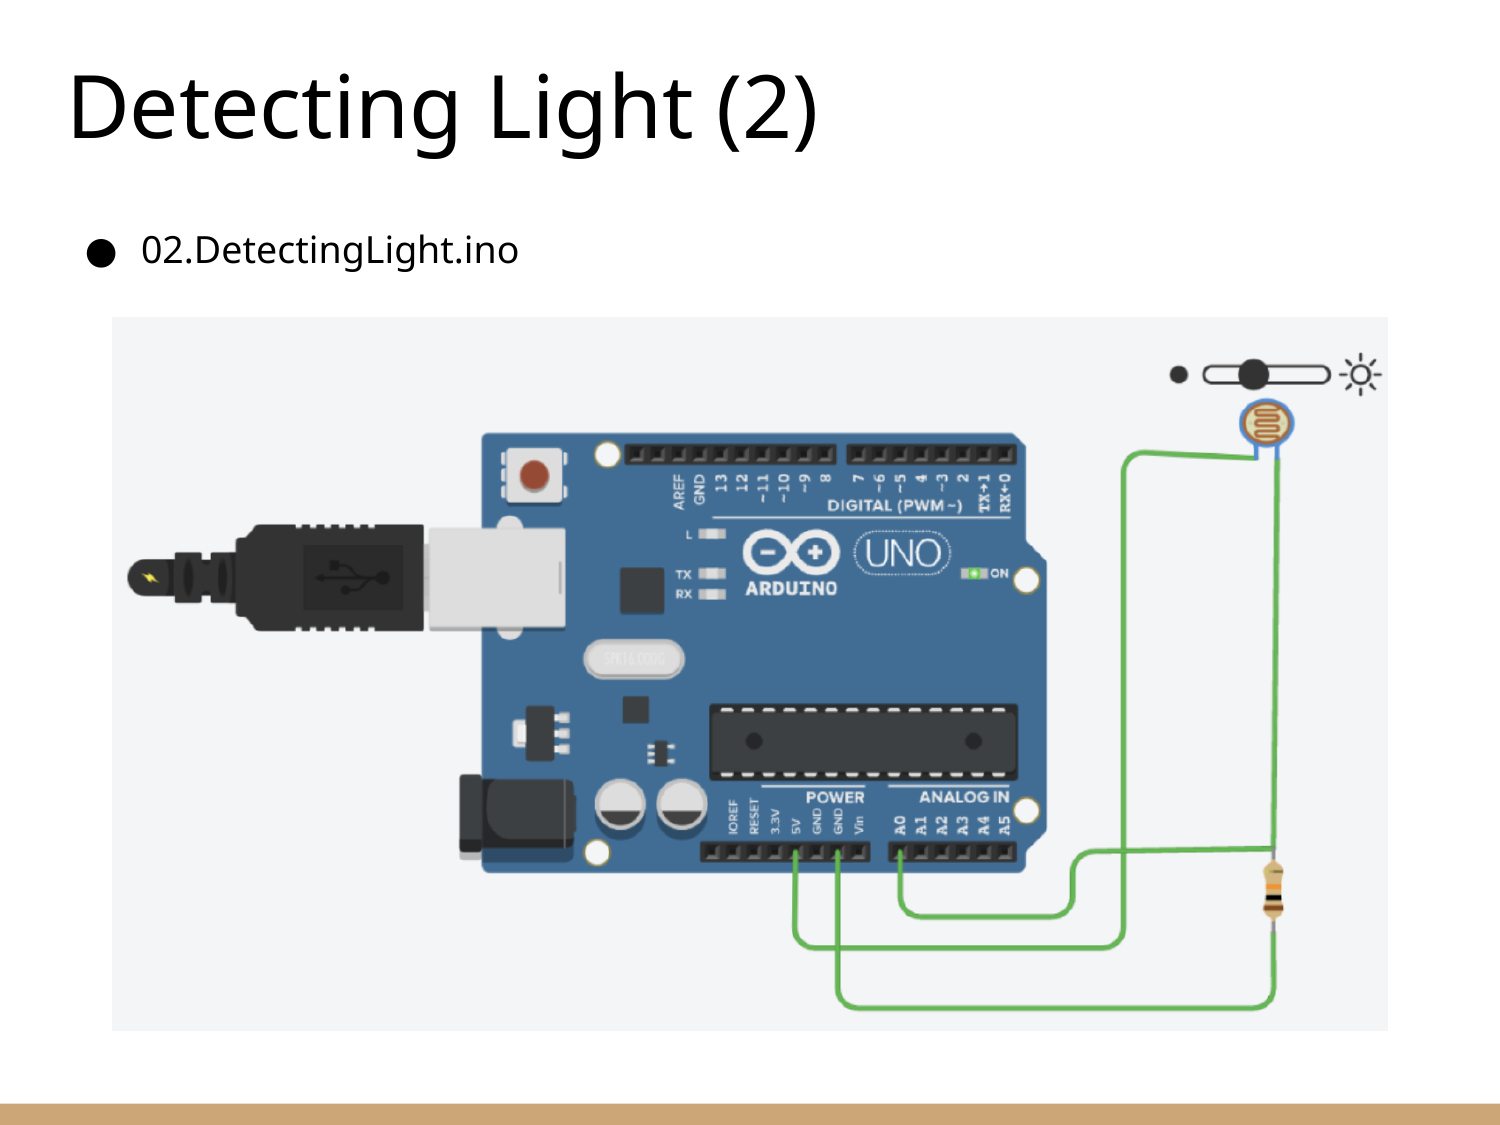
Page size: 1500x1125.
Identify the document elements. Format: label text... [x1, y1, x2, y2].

title Detecting Light (2) [51, 69, 1449, 172]
picture [112, 317, 1388, 1031]
list 02.DetectingLight.ino [51, 204, 1449, 1031]
